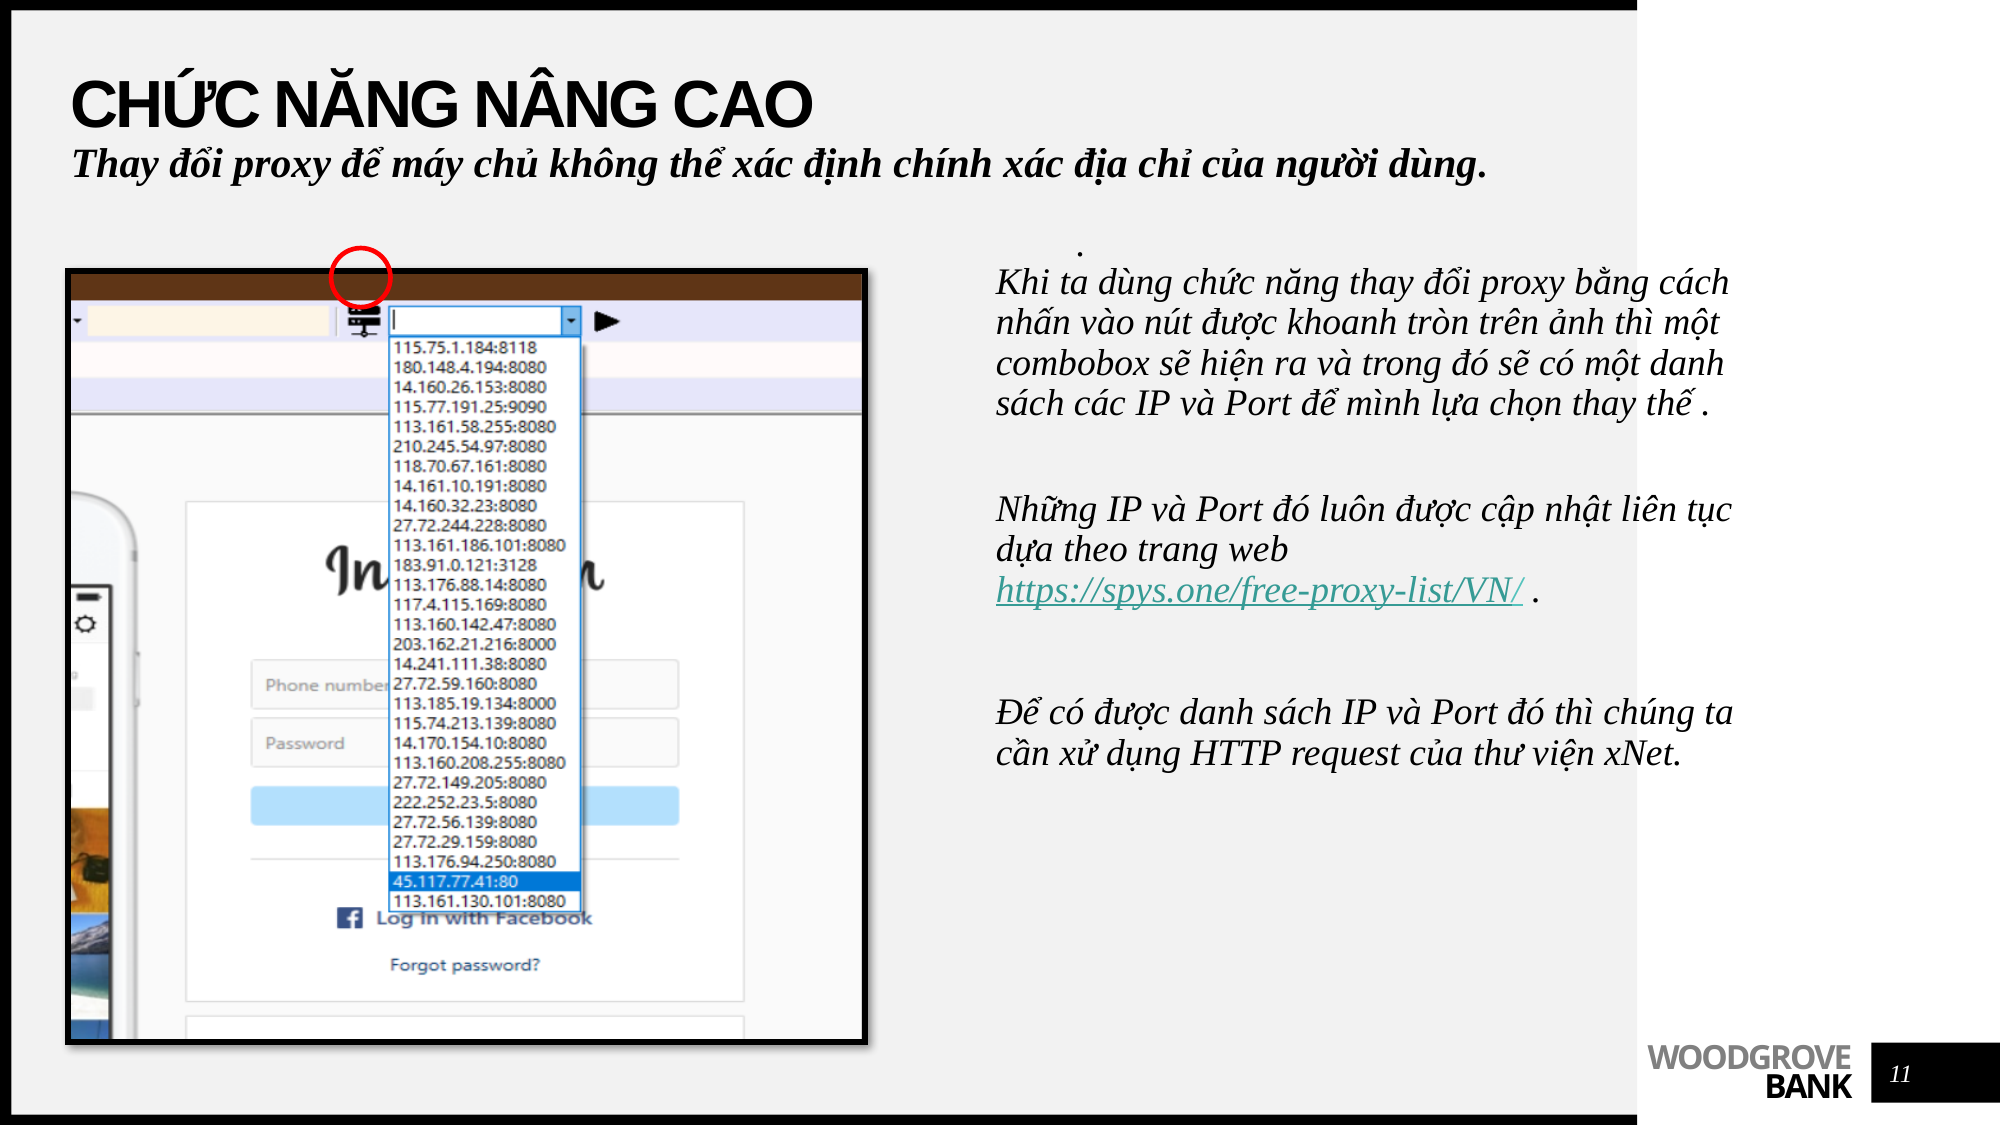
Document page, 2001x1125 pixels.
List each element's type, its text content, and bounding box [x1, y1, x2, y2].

title CHỨC NĂNG NÂNG CAO [70, 70, 1580, 141]
slide_number 11 [1877, 1050, 1924, 1096]
text_box Khi ta dùng chức năng thay đổi proxy bằng cách nhấn vào nút được khoanh tròn trên ảnh thì một combobox sẽ hiện ra và trong đó sẽ có một danh sách các IP và Port để mình lựa chọn thay thế . [995, 261, 1776, 452]
text_box Những IP và Port đó luôn được cập nhật liên tục dựa theo trang web https://spys.one/free-proxy-list/VN/ . Để có được danh sách IP và Port đó thì chúng ta cần xử dụng HTTP request của thư viện xNet. [995, 488, 1776, 898]
text_box . [1076, 224, 1836, 824]
list Thay đổi proxy để máy chủ không thể xác định chính xác địa chỉ của người dùng. [70, 141, 1580, 225]
text_box [330, 246, 392, 273]
picture [70, 273, 862, 1039]
